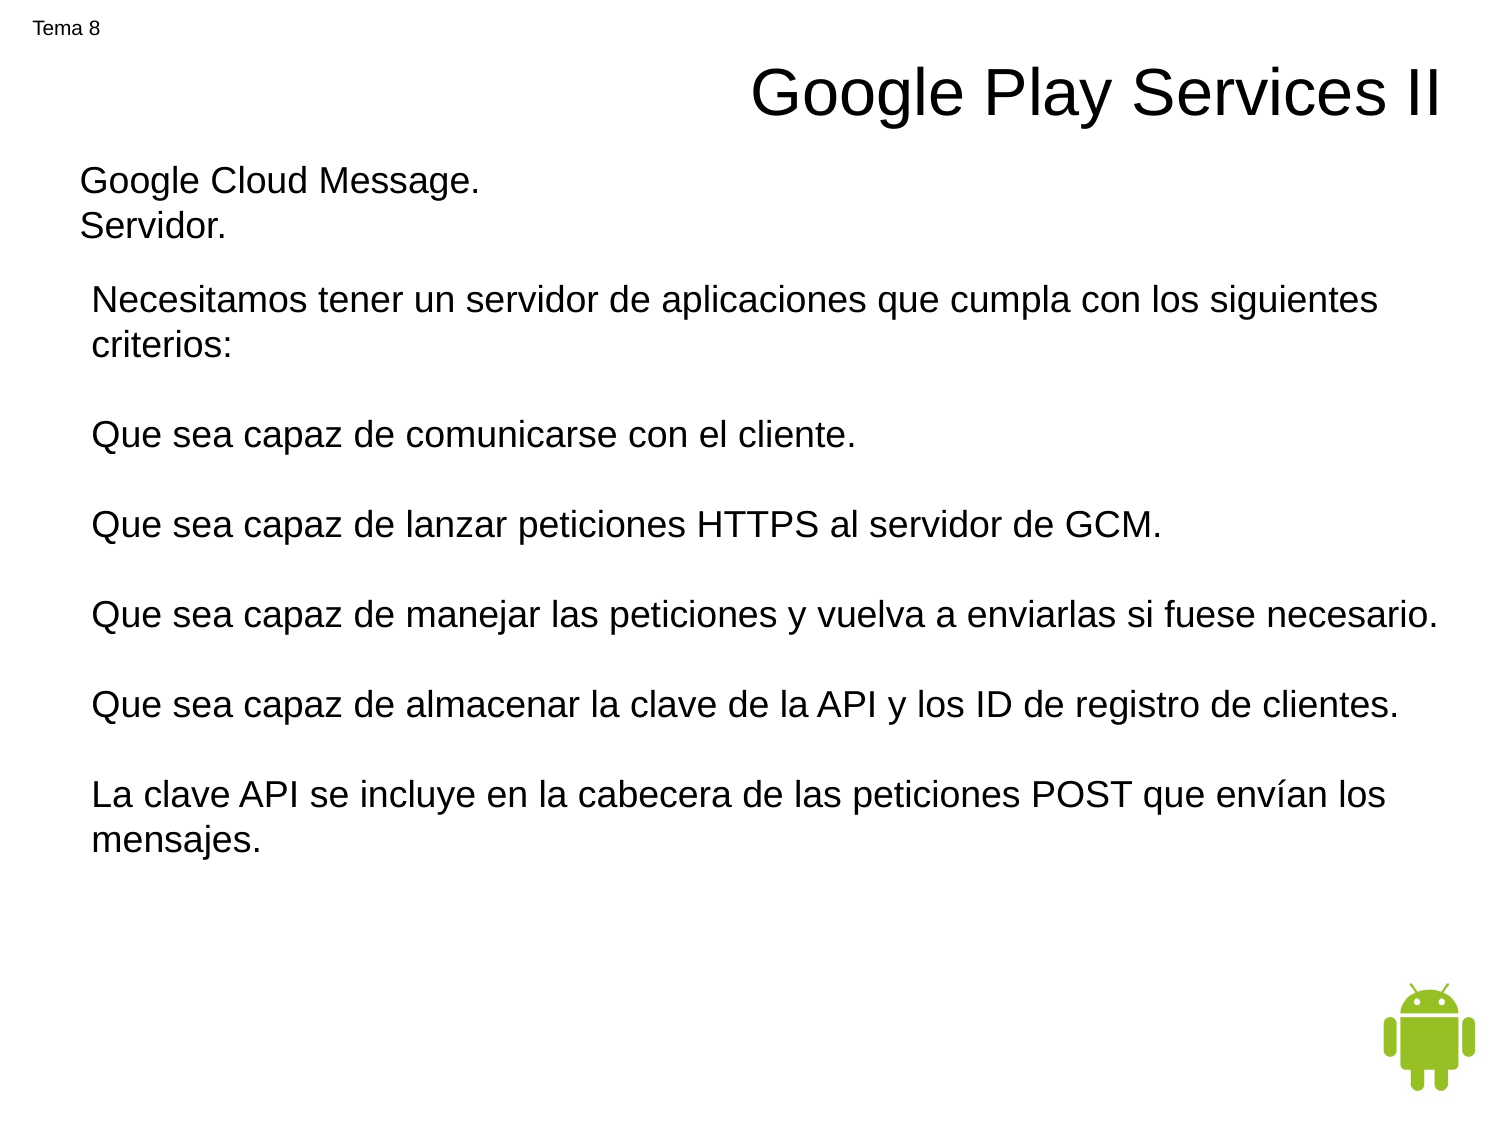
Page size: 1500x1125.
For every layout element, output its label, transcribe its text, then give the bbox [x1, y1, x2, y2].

text_box Necesitamos tener un servidor de aplicaciones que cumpla con los siguientes criterios: Que sea capaz de comunicarse con el cliente. Que sea capaz de lanzar peticiones HTTPS al servidor de GCM. Que sea capaz de manejar las peticiones y vuelva a enviarlas si fuese necesario. Que sea capaz de almacenar la clave de la API y los ID de registro de clientes. La clave API se incluye en la cabecera de las peticiones POST que envían los mensajes. [76, 267, 1471, 867]
text_box Tema 8 [17, 7, 195, 48]
text_box Google Cloud Message. Servidor. [64, 148, 585, 254]
picture [1375, 975, 1483, 1097]
title Google Play Services II [631, 66, 1459, 111]
